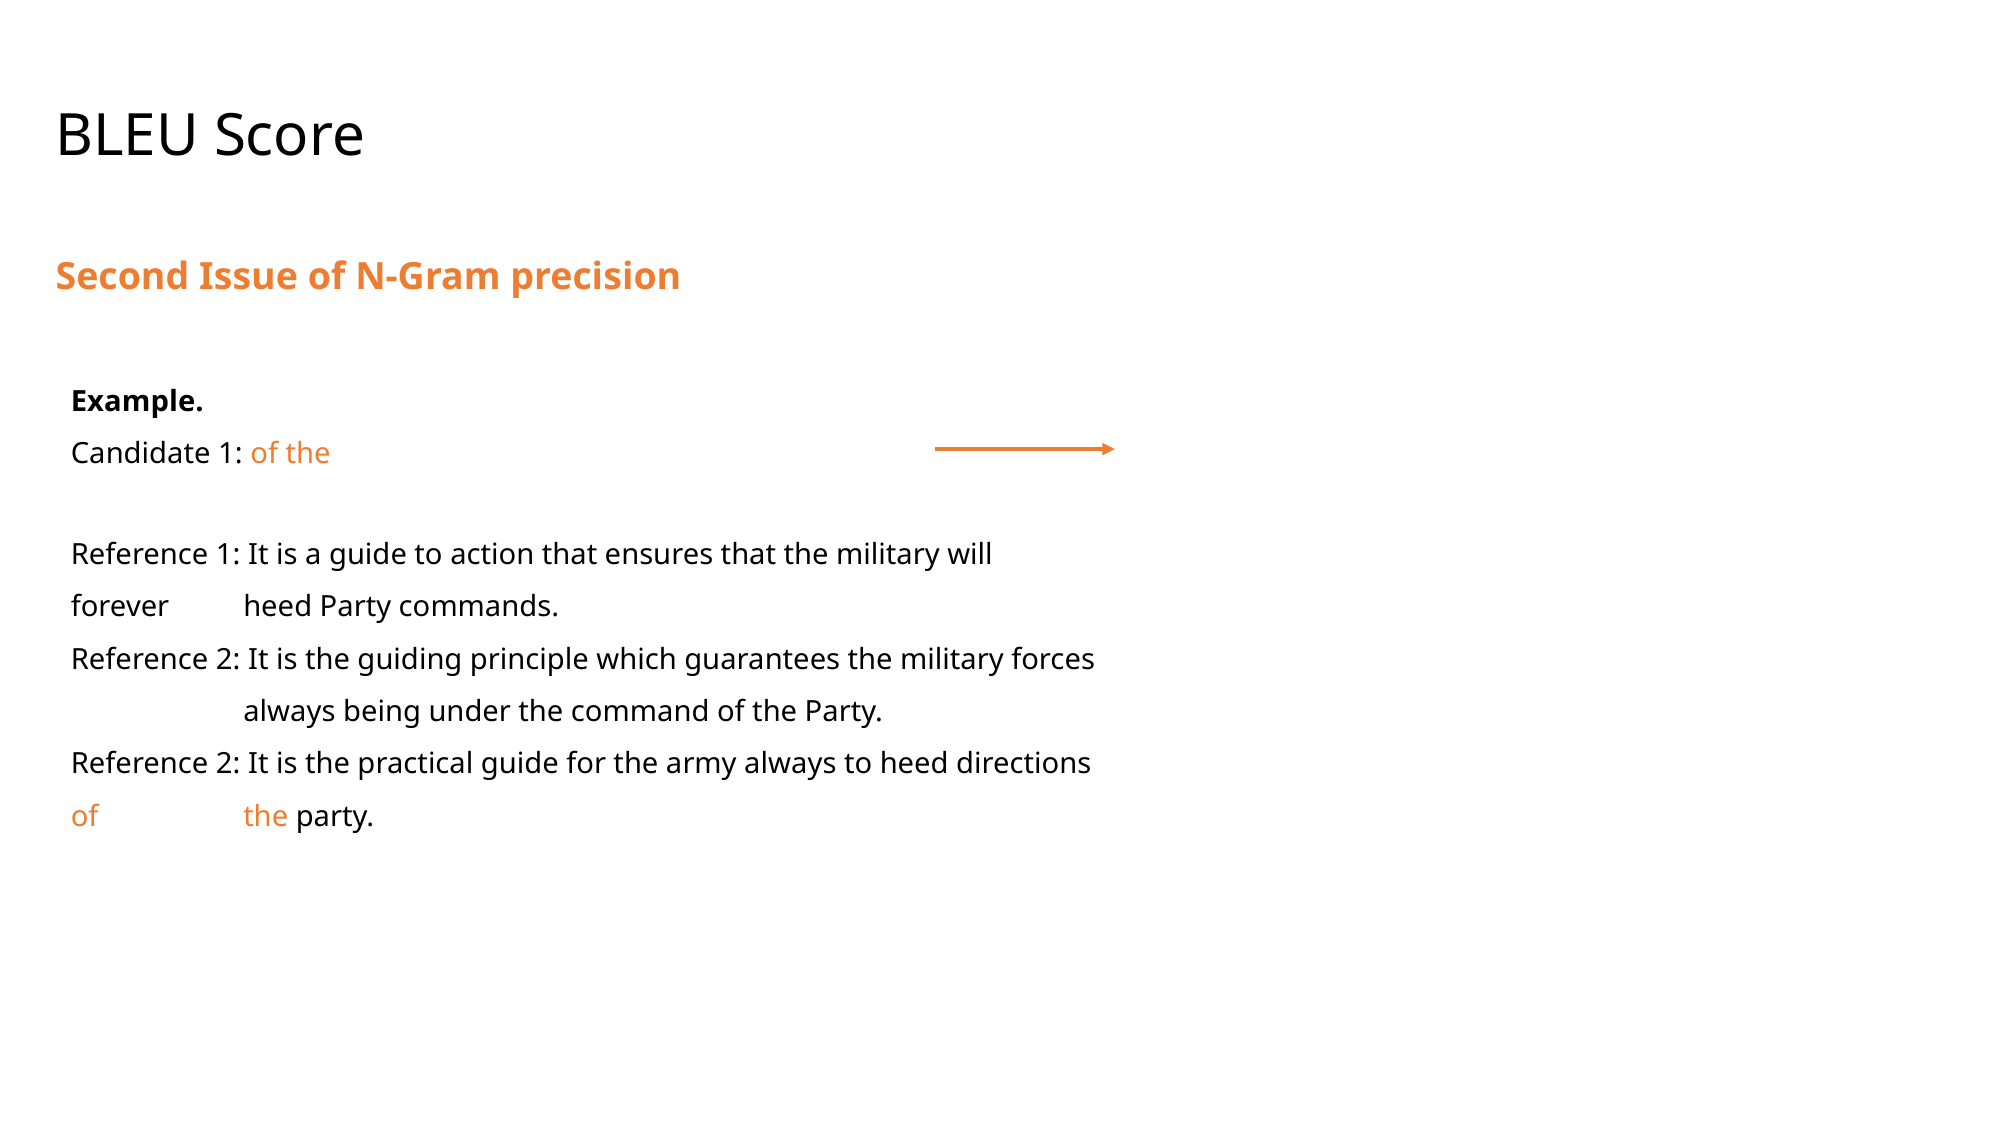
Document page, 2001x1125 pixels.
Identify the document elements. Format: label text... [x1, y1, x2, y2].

text_box Second Issue of N-Gram precision [40, 244, 697, 305]
text_box Example. Candidate 1: of the [56, 357, 1114, 477]
text_box BLEU Score [40, 89, 380, 175]
text_box Reference 1: It is a guide to action that ensures that the military will forever heed Party commands. Reference 2: It is the guiding principle which guarantees the military forces always being under the command of the Party. Reference 2: It is the practical guide for the army always to heed directions of the party. [56, 510, 1114, 840]
